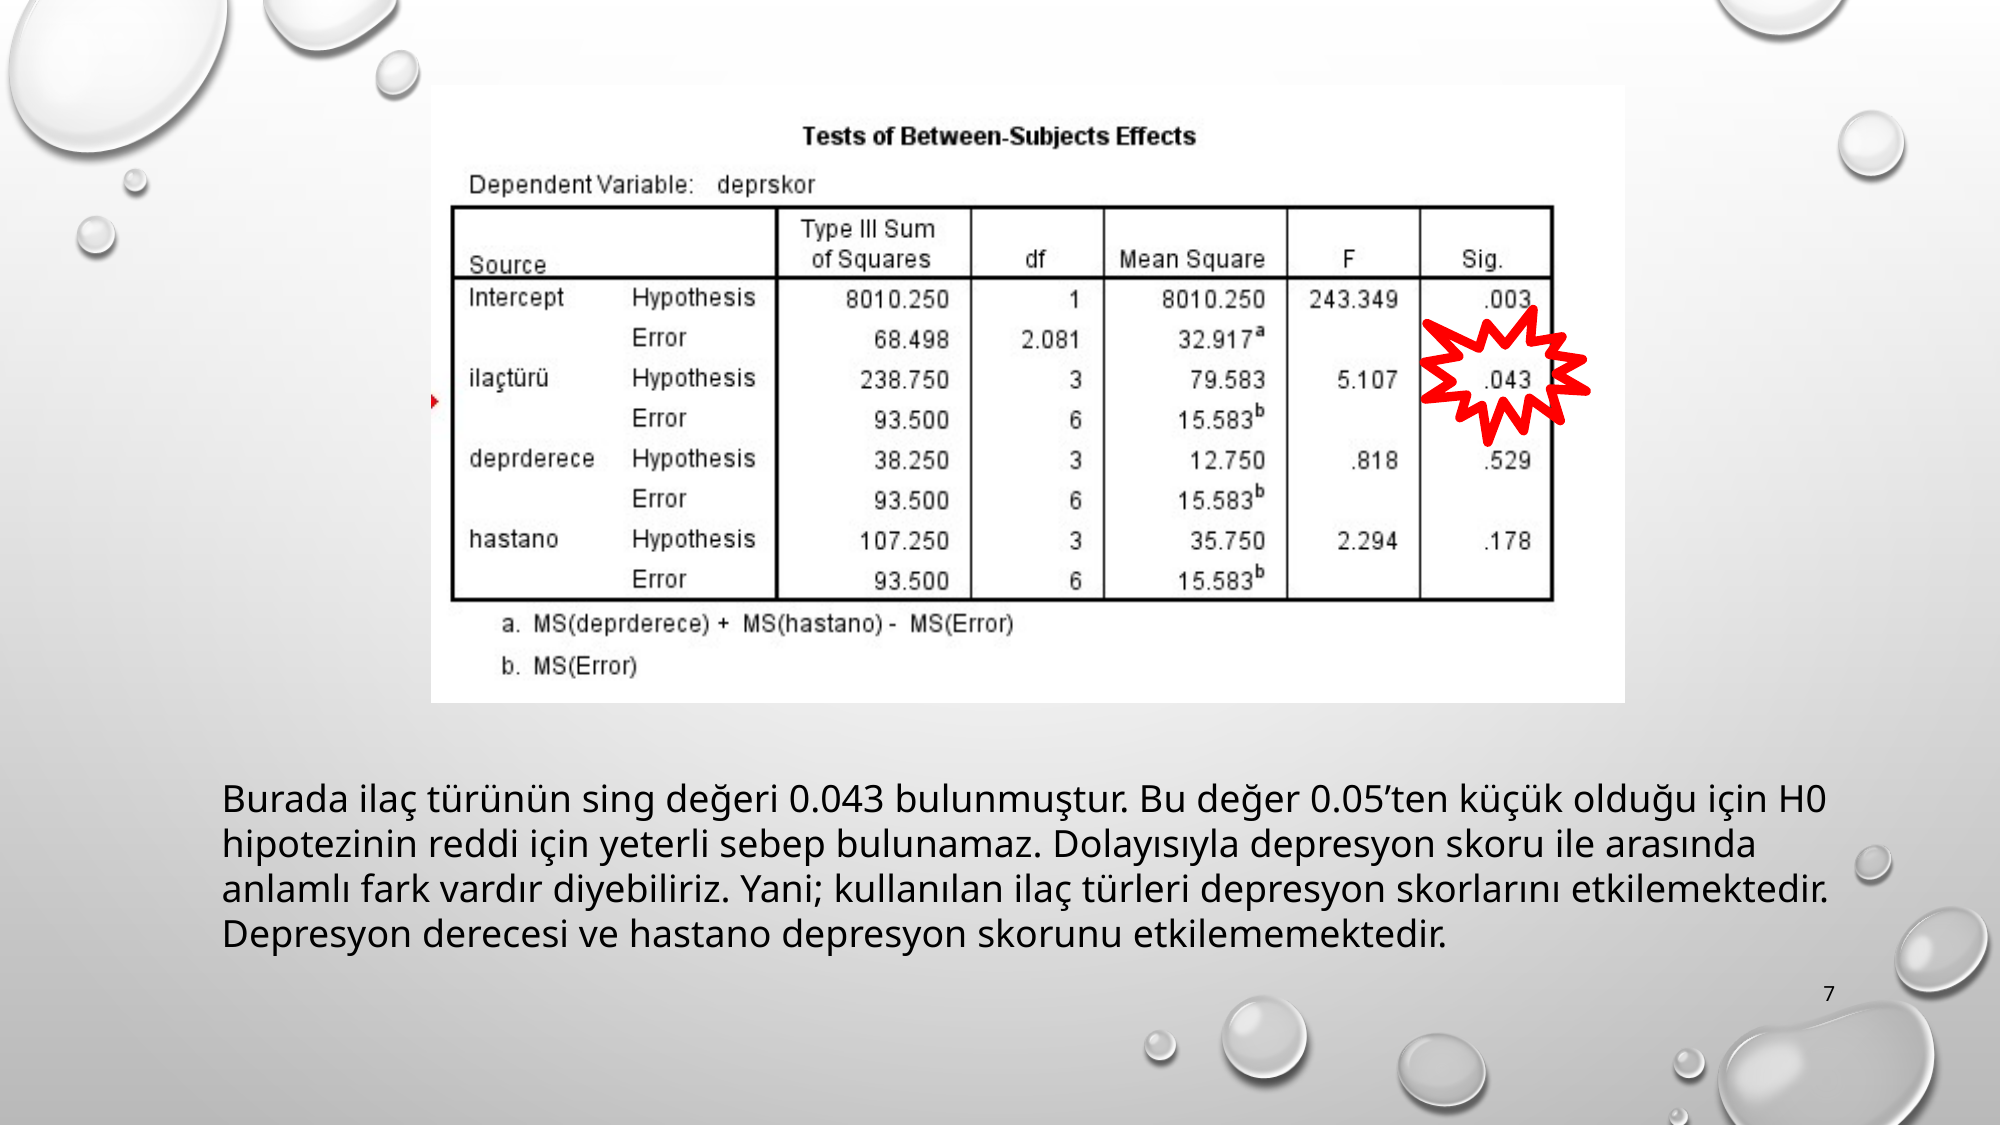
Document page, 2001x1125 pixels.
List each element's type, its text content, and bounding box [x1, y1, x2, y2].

text_box Burada ilaç türünün sing değeri 0.043 bulunmuştur. Bu değer 0.05’ten küçük olduğu için H0 hipotezinin reddi için yeterli sebep bulunamaz. Dolayısıyla depresyon skoru ile arasında anlamlı fark vardır diyebiliriz. Yani; kullanılan ilaç türleri depresyon skorlarını etkilemektedir. Depresyon derecesi ve hastano depresyon skorunu etkilememektedir. [206, 768, 1851, 963]
slide_number 7 [1724, 965, 1851, 1025]
picture [0, 0, 2000, 1125]
